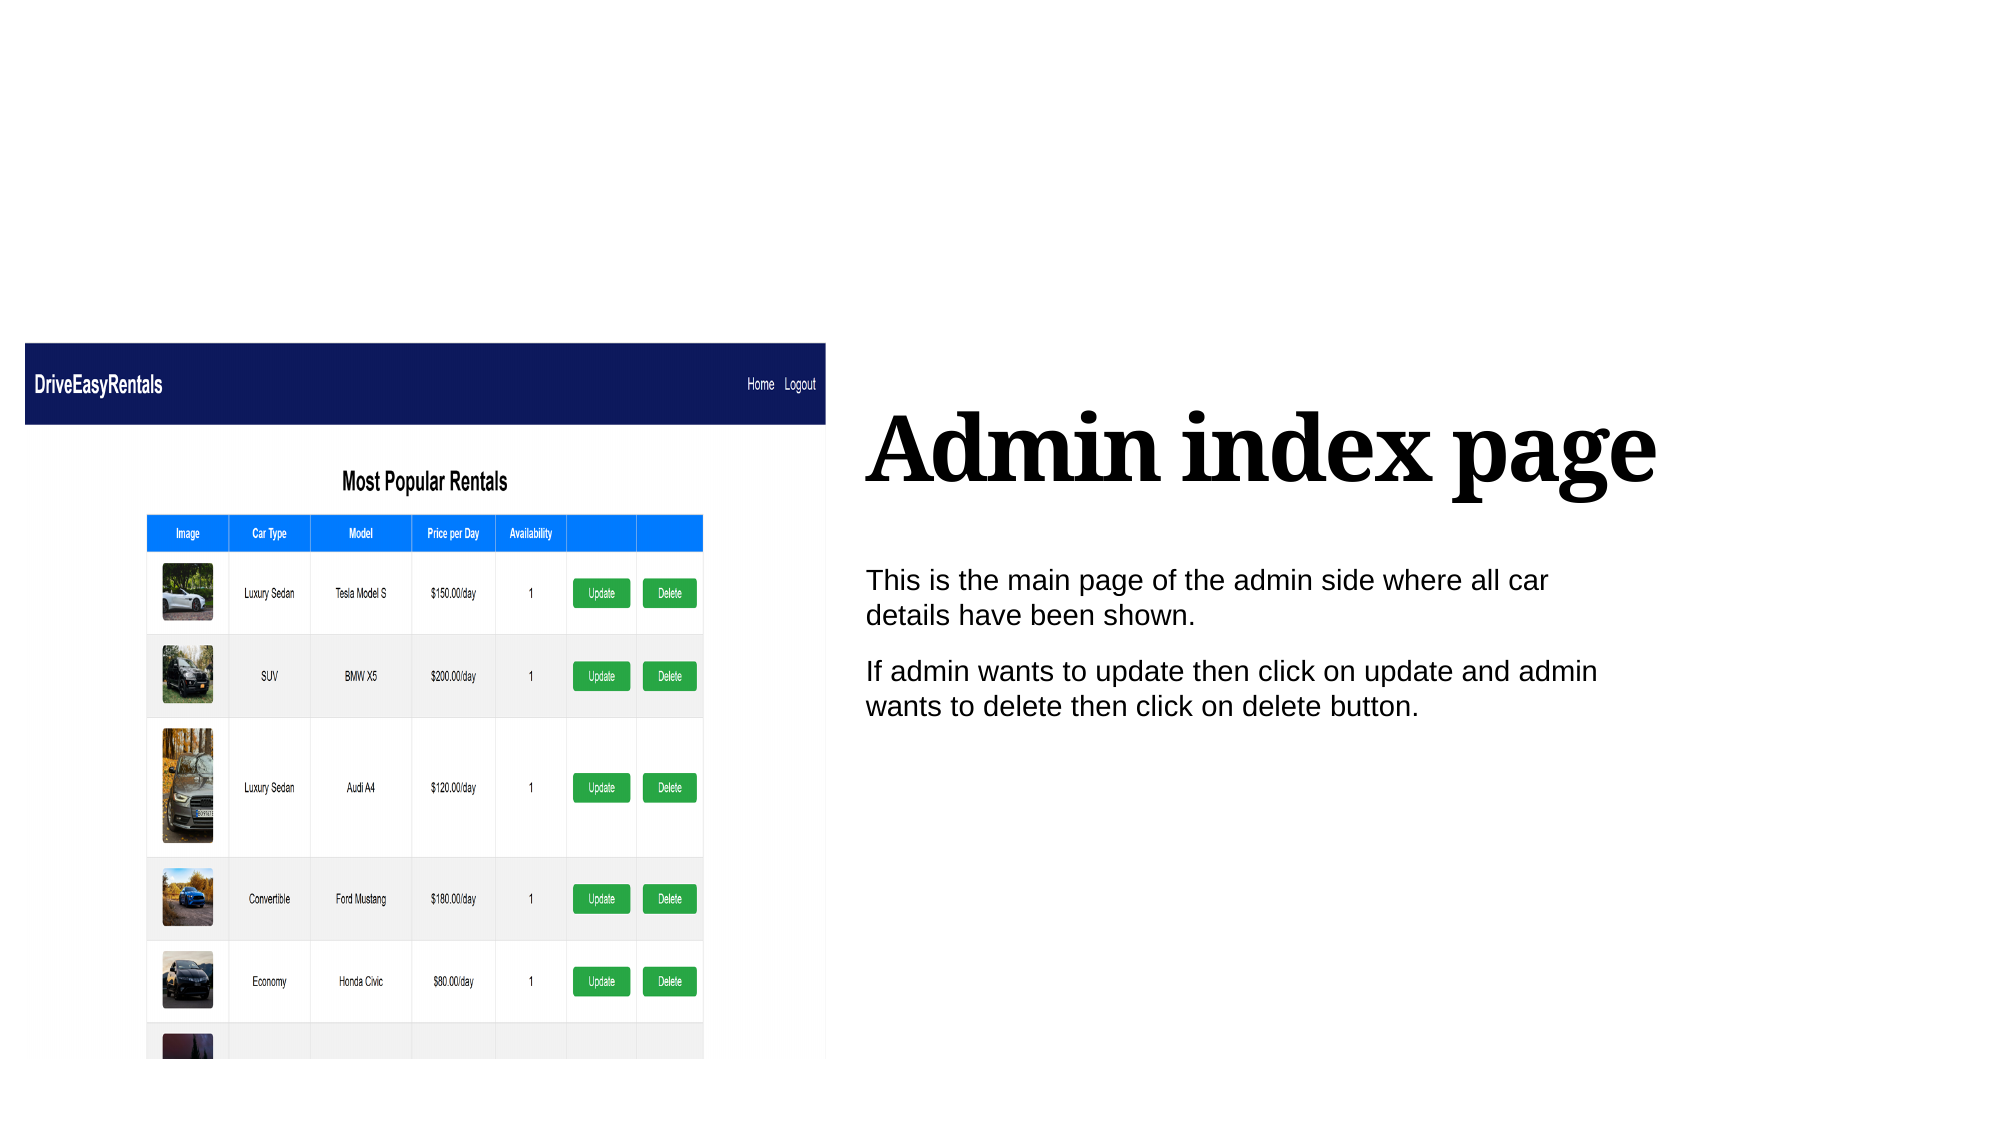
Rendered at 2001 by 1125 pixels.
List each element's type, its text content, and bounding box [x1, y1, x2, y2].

list This is the main page of the admin side where all car details have been shown. If admin wants to update then click on update and admin wants to delete then click on delete button. [865, 525, 1922, 988]
picture [25, 342, 826, 1059]
title Admin index page [865, 291, 1922, 509]
